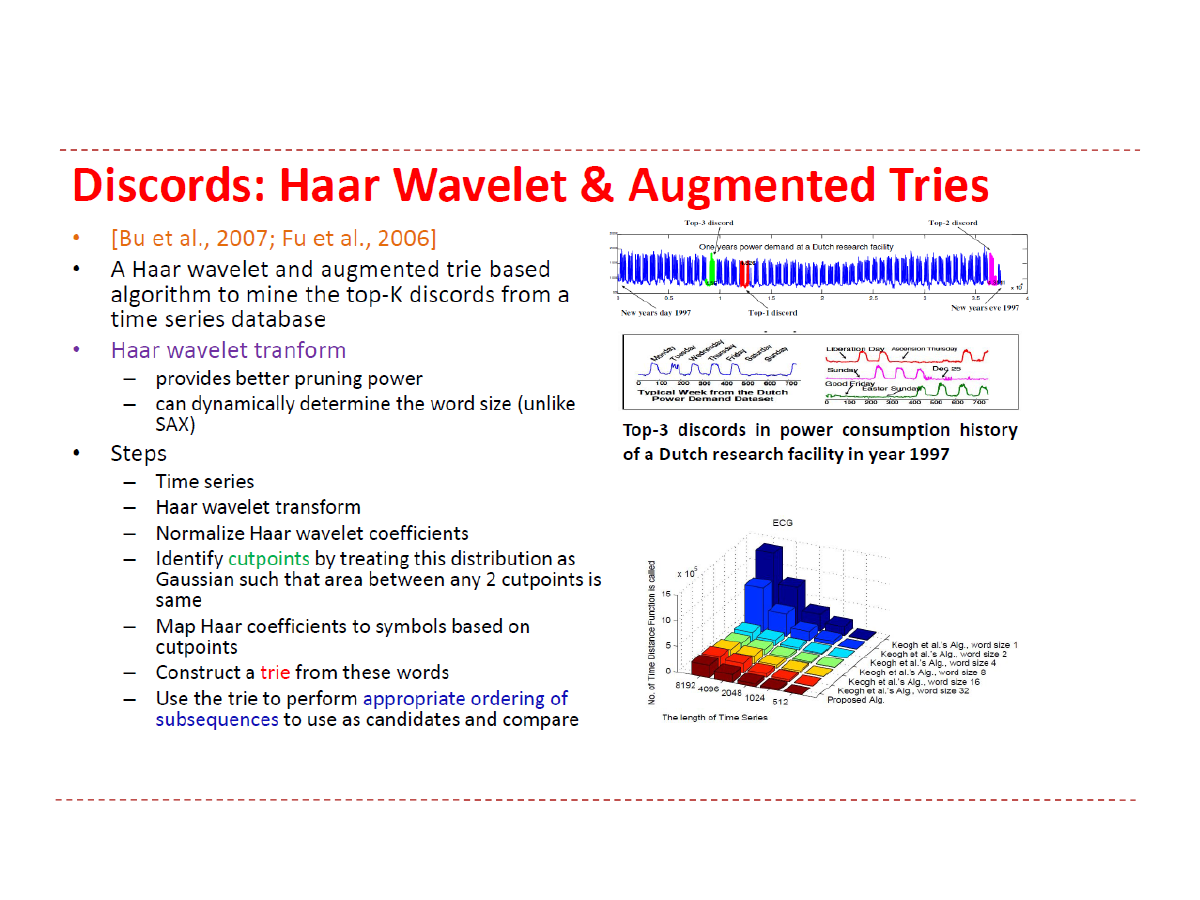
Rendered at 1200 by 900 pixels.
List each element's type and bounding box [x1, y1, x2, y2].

picture [62, 162, 1034, 751]
